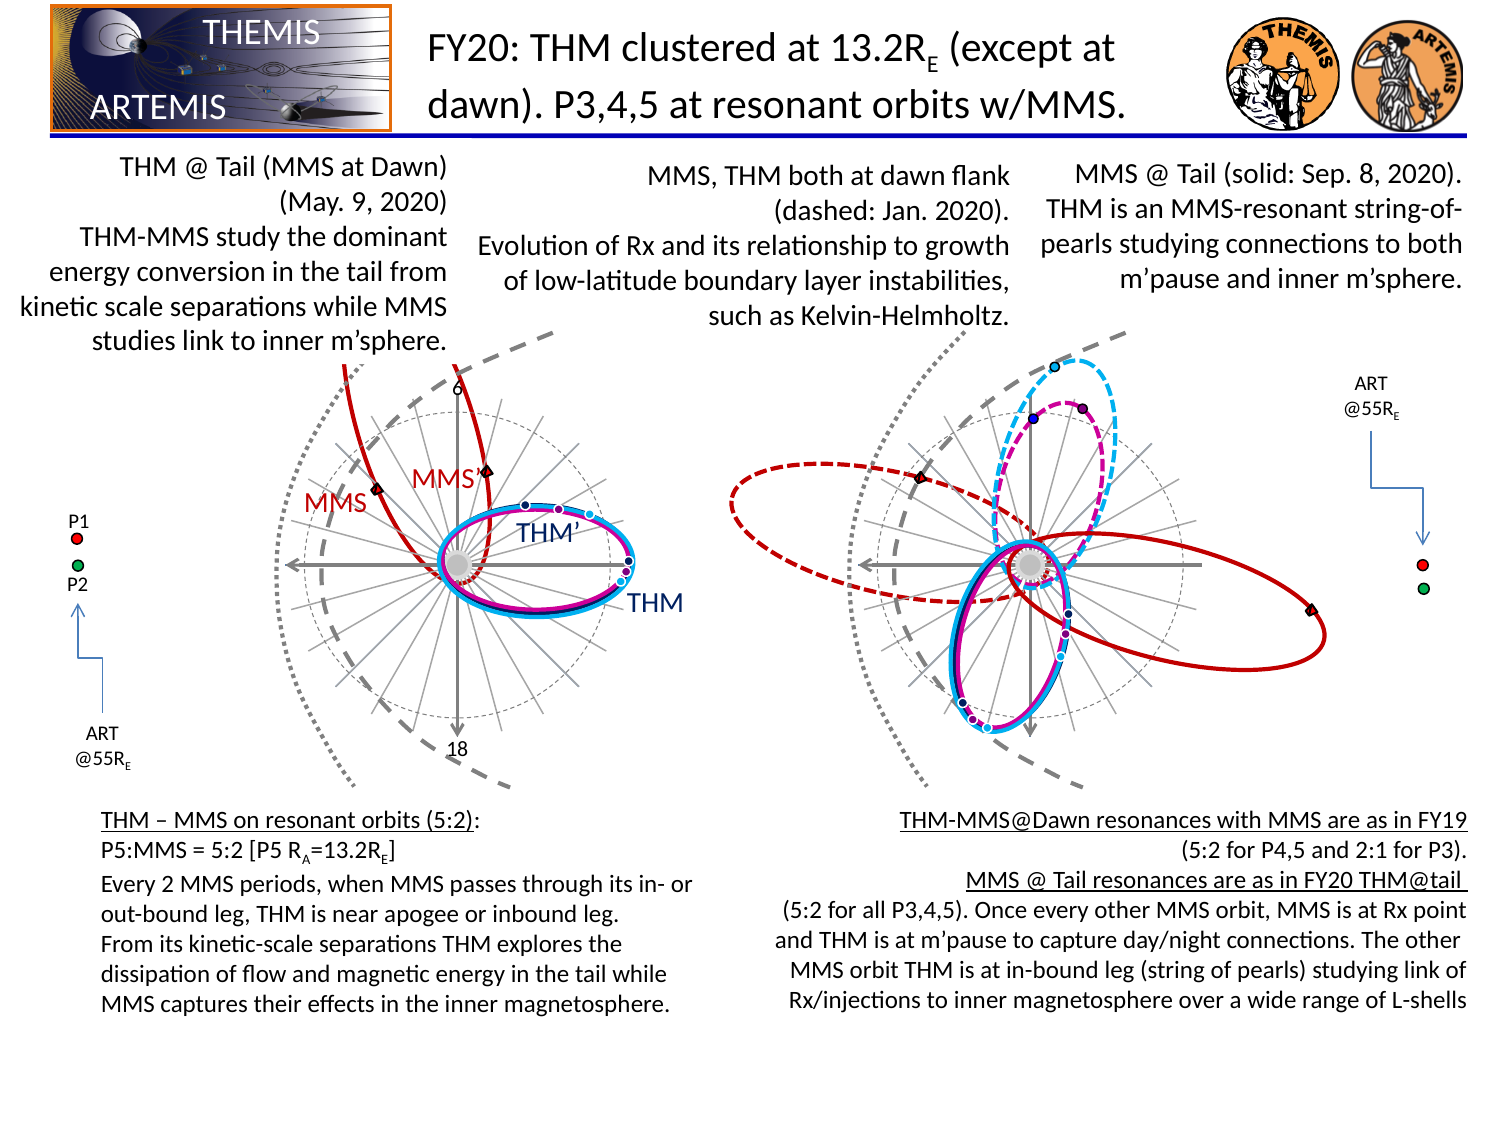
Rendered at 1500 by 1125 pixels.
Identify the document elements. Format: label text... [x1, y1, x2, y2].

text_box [51, 499, 106, 604]
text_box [1305, 605, 1316, 616]
text_box [1207, 550, 1327, 673]
text_box THM [635, 575, 700, 626]
text_box MMS @ Tail (solid: Sep. 8, 2020). THM is an MMS-resonant string-of-pearls studying connections to both m’pause and inner m’sphere. [1012, 147, 1478, 302]
text_box ART @55RE [1328, 362, 1415, 431]
text_box THM-MMS@Dawn resonances with MMS are as in FY19 (5:2 for P4,5 and 2:1 for P3). MMS @ Tail resonances are as in FY20 THM@tail (5:2 for all P3,4,5). Once every other MMS orbit, MMS is at Rx point and THM is at m’pause to capture day/night connections. The other MMS orbit THM is at in-bound leg (string of pearls) studying link of Rx/injections to inner magnetosphere over a wide range of L-shells [750, 796, 1483, 1021]
picture [53, 8, 389, 129]
text_box THM @ Tail (MMS at Dawn) (May. 9, 2020) THM-MMS study the dominant energy conversion in the tail from kinetic scale separations while MMS studies link to inner m’sphere. [0, 139, 463, 365]
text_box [276, 331, 630, 788]
text_box MMS, THM both at dawn flank (dashed: Jan. 2020). Evolution of Rx and its relationship to growth of low-latitude boundary layer instabilities, such as Kelvin-Helmholtz. [463, 148, 1025, 339]
picture [1350, 19, 1463, 132]
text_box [371, 484, 382, 495]
text_box FY20: THM clustered at 13.2RE (except at dawn). P3,4,5 at resonant orbits w/MMS. [412, 12, 1213, 135]
text_box THM – MMS on resonant orbits (5:2): P5:MMS = 5:2 [P5 RA=13.2RE] Every 2 MMS periods, when MMS passes through its in- or out-bound leg, THM is near apogee or inbound leg. From its kinetic-scale separations THM explores the dissipation of flow and magnetic energy in the tail while MMS captures their effects in the inner magnetosphere. [86, 796, 724, 1025]
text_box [481, 467, 492, 478]
text_box ART @55RE [54, 712, 150, 806]
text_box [439, 497, 635, 618]
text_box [937, 418, 1172, 530]
text_box [729, 461, 843, 586]
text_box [1416, 559, 1430, 595]
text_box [849, 331, 1203, 788]
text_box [35, 645, 145, 671]
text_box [914, 473, 925, 484]
picture [1226, 17, 1340, 131]
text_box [912, 580, 1108, 693]
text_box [1337, 460, 1456, 513]
